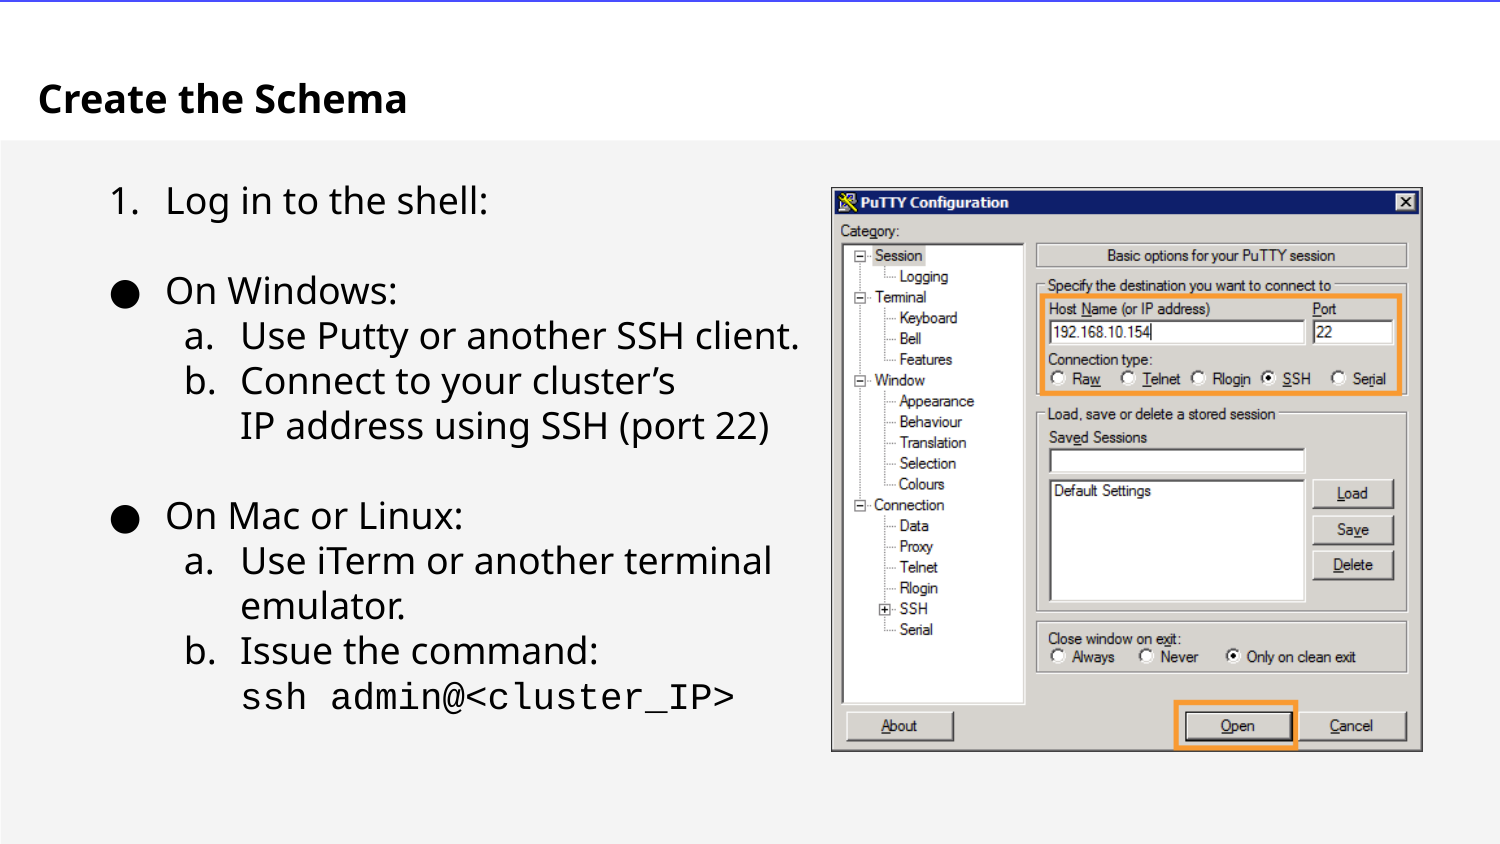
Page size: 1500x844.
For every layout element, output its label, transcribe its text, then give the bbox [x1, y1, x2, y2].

list Log in to the shell: On Windows: Use Putty or another SSH client. Connect to your cluster’s IP address using SSH (port 22) On Mac or Linux: Use iTerm or another terminal emulator. Issue the command: ssh admin@<cluster_IP> [76, 170, 1373, 728]
picture [831, 186, 1424, 752]
title Create the Schema [32, 45, 1425, 124]
